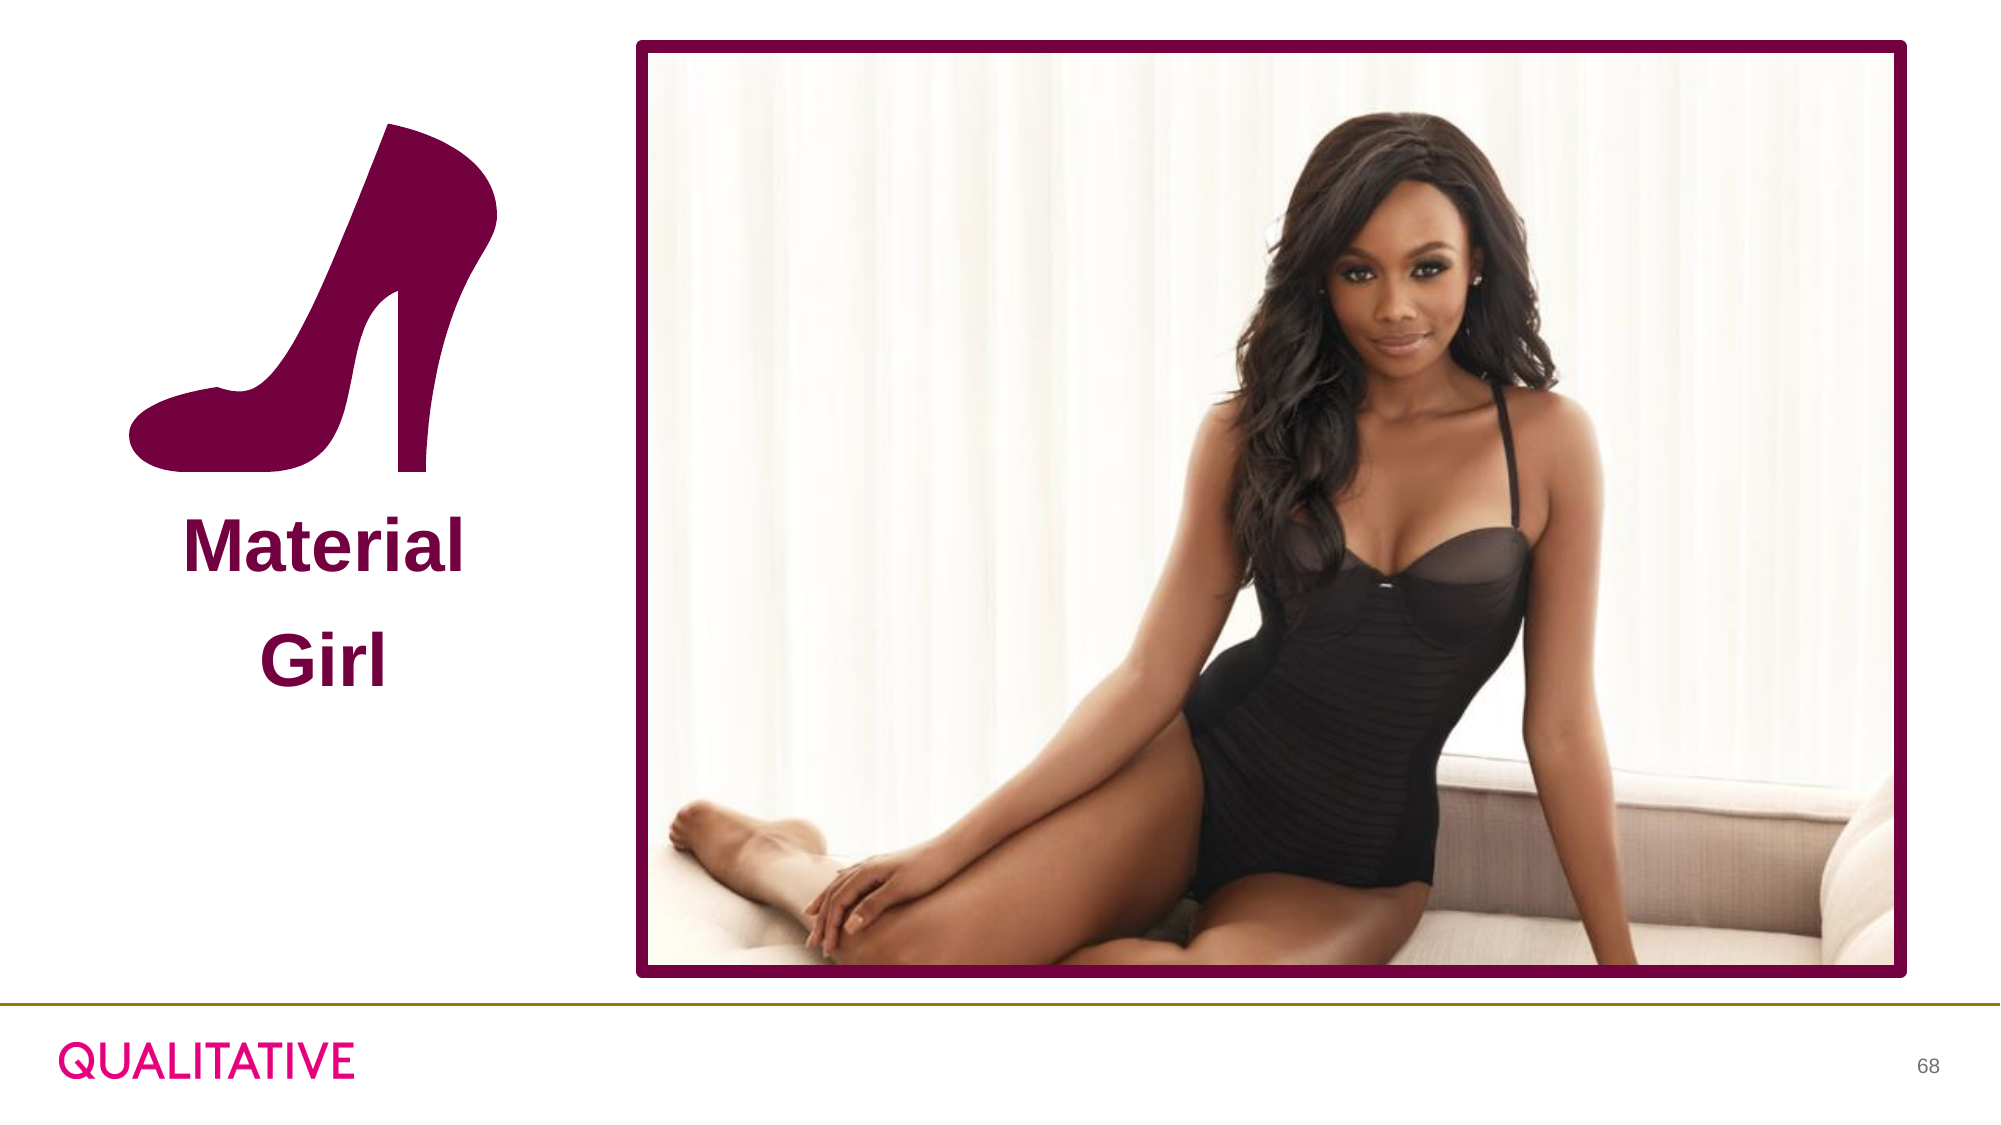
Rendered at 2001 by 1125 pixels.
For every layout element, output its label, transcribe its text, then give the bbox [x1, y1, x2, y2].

text_box [129, 123, 498, 472]
picture [59, 1042, 354, 1079]
text_box Material Girl [0, 489, 648, 750]
picture [648, 52, 1895, 966]
slide_number 68 [1780, 1048, 1941, 1082]
